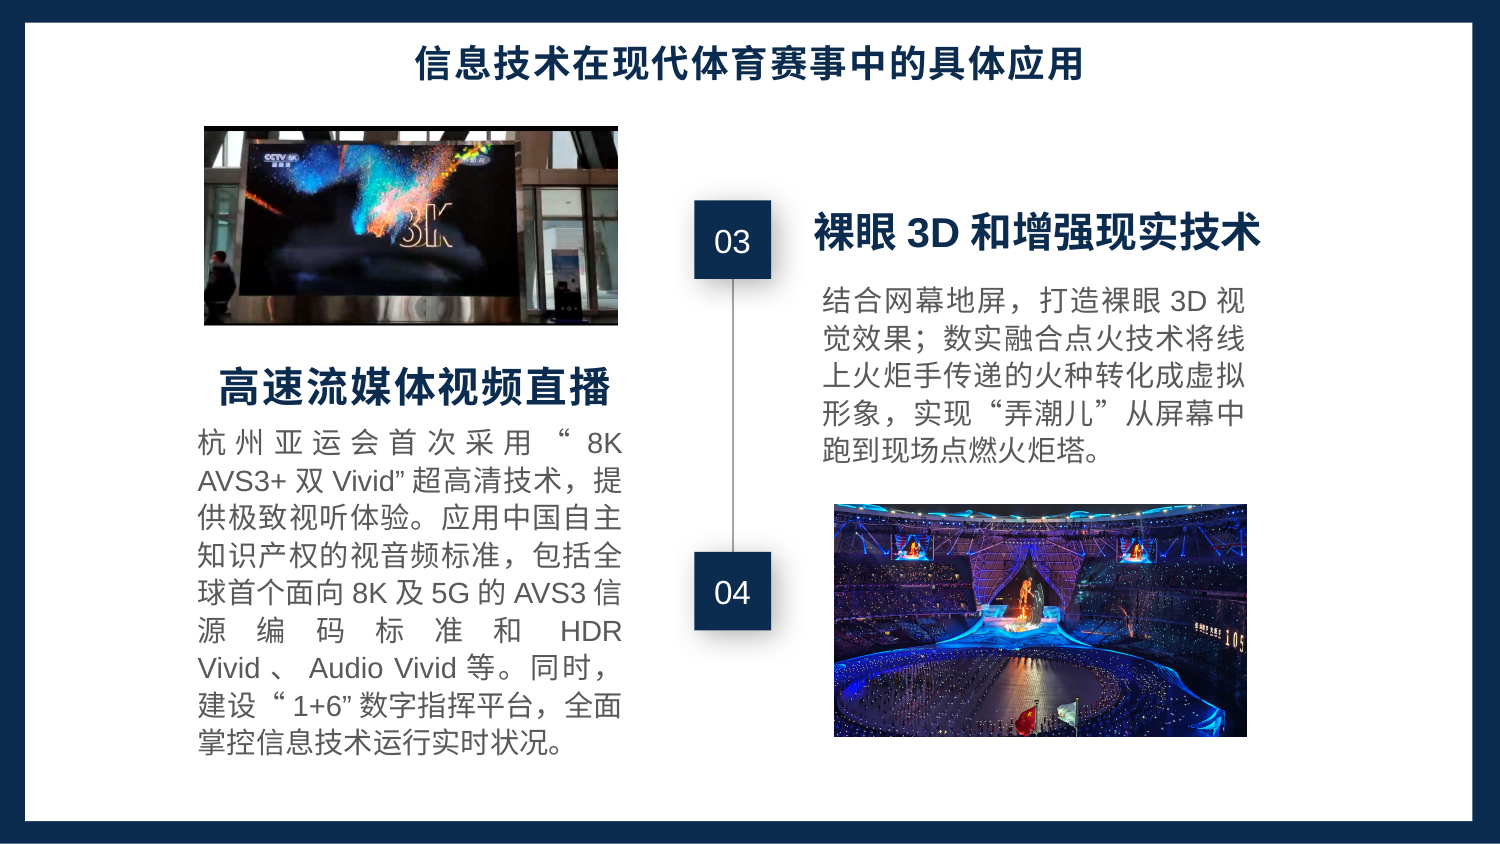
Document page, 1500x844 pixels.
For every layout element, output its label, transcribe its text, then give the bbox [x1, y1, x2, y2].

text_box 裸眼3D和增强现实技术 [813, 195, 1263, 256]
text_box 03 [693, 199, 772, 280]
text_box 杭州亚运会首次采用“8K AVS3+双Vivid”超高清技术，提供极致视听体验。应用中国自主知识产权的视音频标准，包括全球首个面向8K及5G的AVS3信源编码标准和HDR Vivid、Audio Vivid等。同时，建设“1+6”数字指挥平台，全面掌控信息技术运行实时状况。 [197, 421, 623, 760]
text_box 04 [693, 551, 772, 631]
picture [204, 126, 618, 326]
picture [834, 504, 1247, 737]
text_box 结合网幕地屏，打造裸眼3D视觉效果；数实融合点火技术将线上火炬手传递的火种转化成虚拟形象，实现“弄潮儿”从屏幕中跑到现场点燃火炬塔。 [822, 280, 1246, 468]
text_box 信息技术在现代体育赛事中的具体应用 [399, 32, 1101, 92]
text_box 高速流媒体视频直播 [218, 350, 612, 411]
